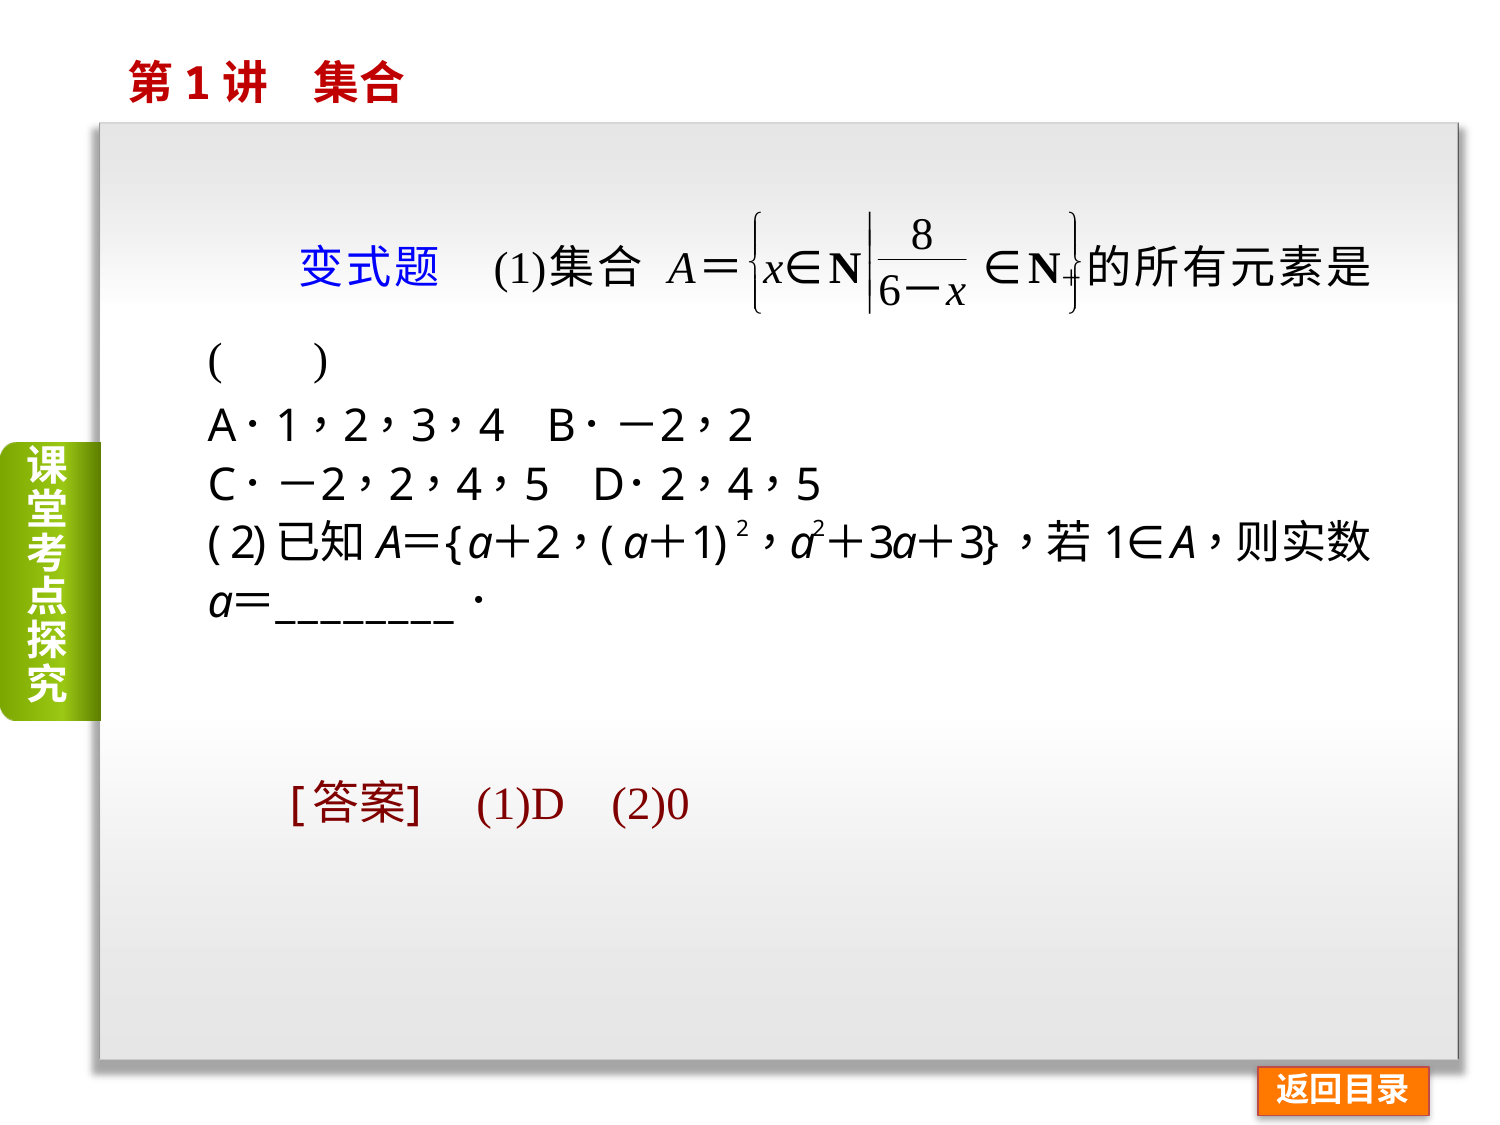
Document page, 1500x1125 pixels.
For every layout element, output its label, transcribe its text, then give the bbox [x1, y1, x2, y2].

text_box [207, 207, 1372, 959]
picture [79, 115, 1477, 1087]
text_box 第1讲 集合 [112, 42, 1211, 121]
text_box 返回目录 [1257, 1066, 1430, 1116]
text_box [195, 773, 1367, 910]
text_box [0, 437, 101, 722]
